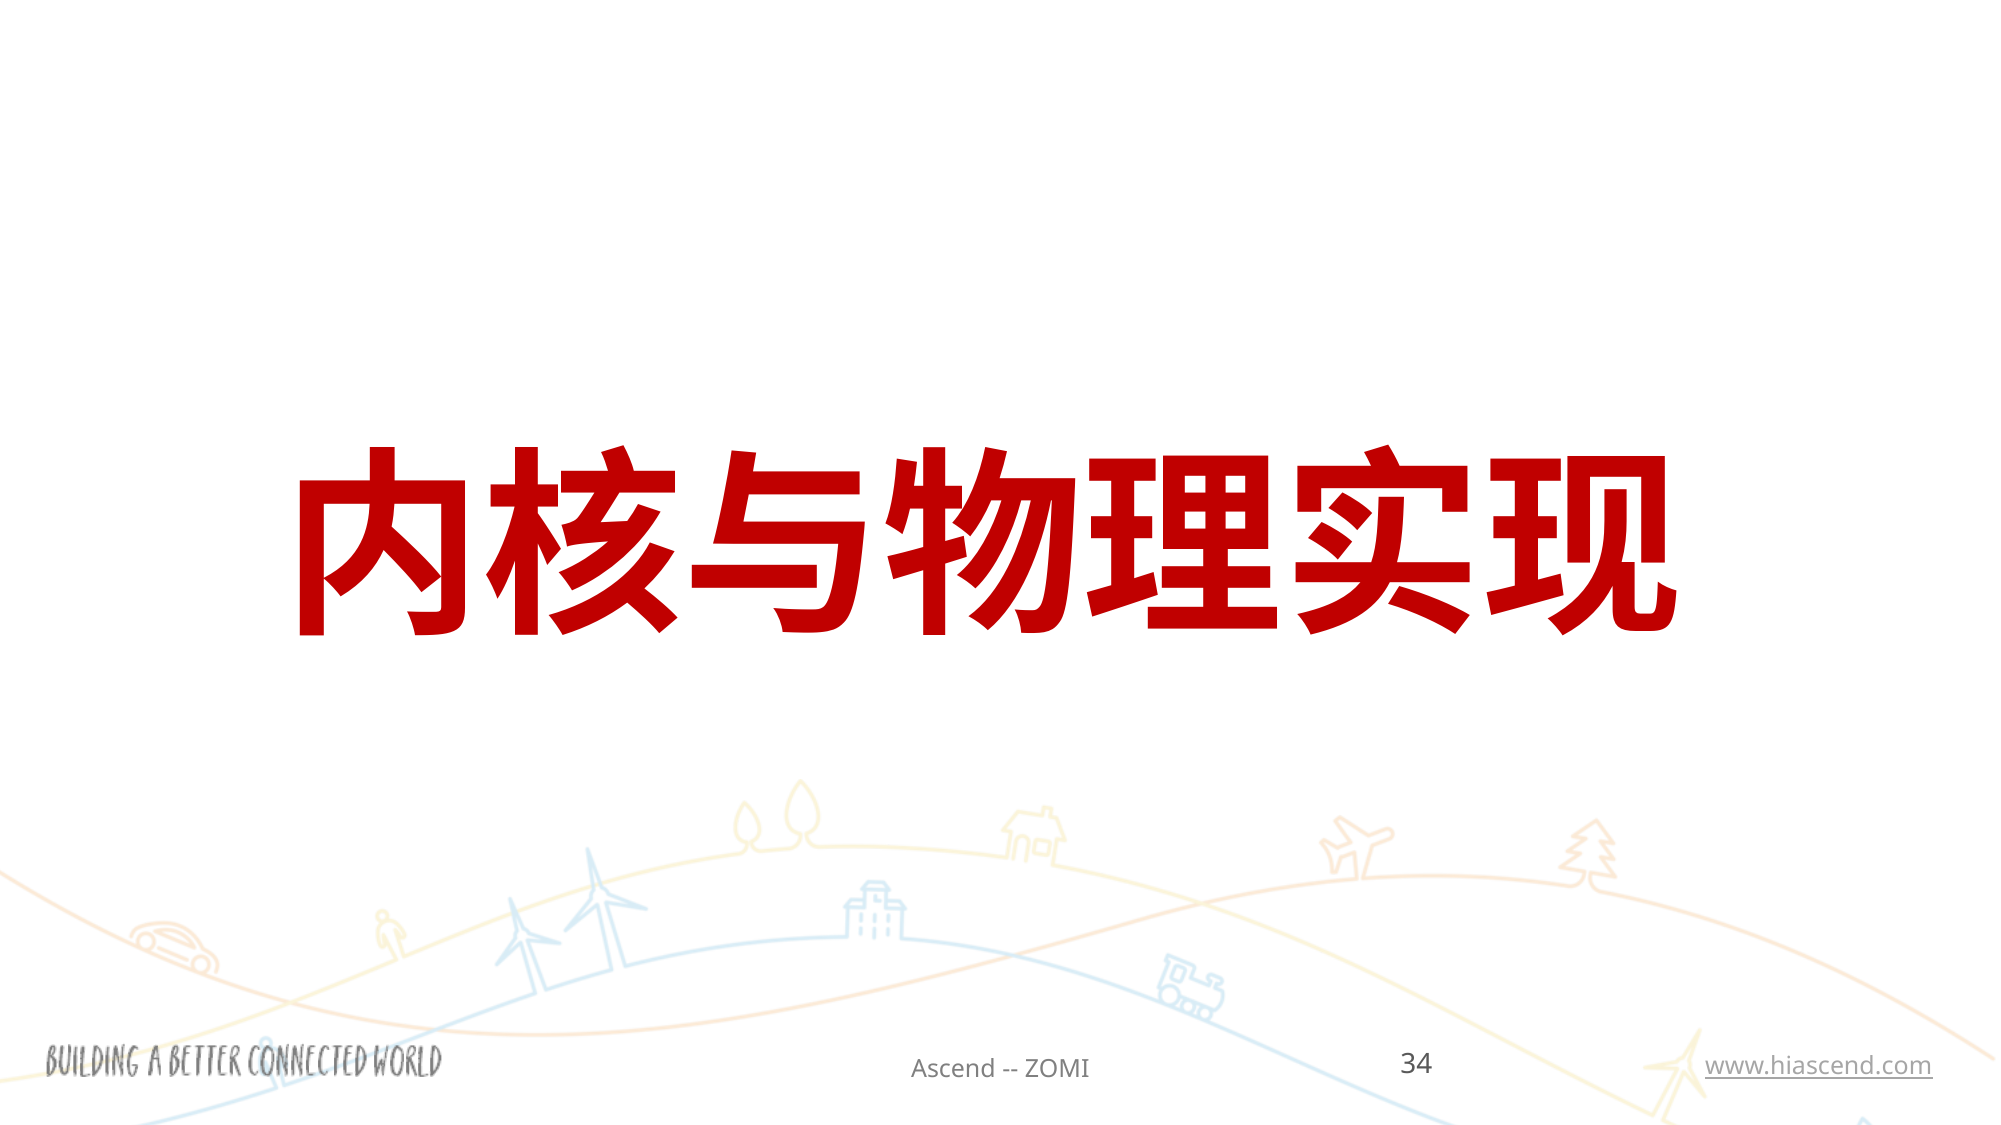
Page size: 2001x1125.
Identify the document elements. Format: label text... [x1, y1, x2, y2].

picture [23, 1023, 468, 1105]
list 内核与物理实现 [102, 90, 1863, 986]
